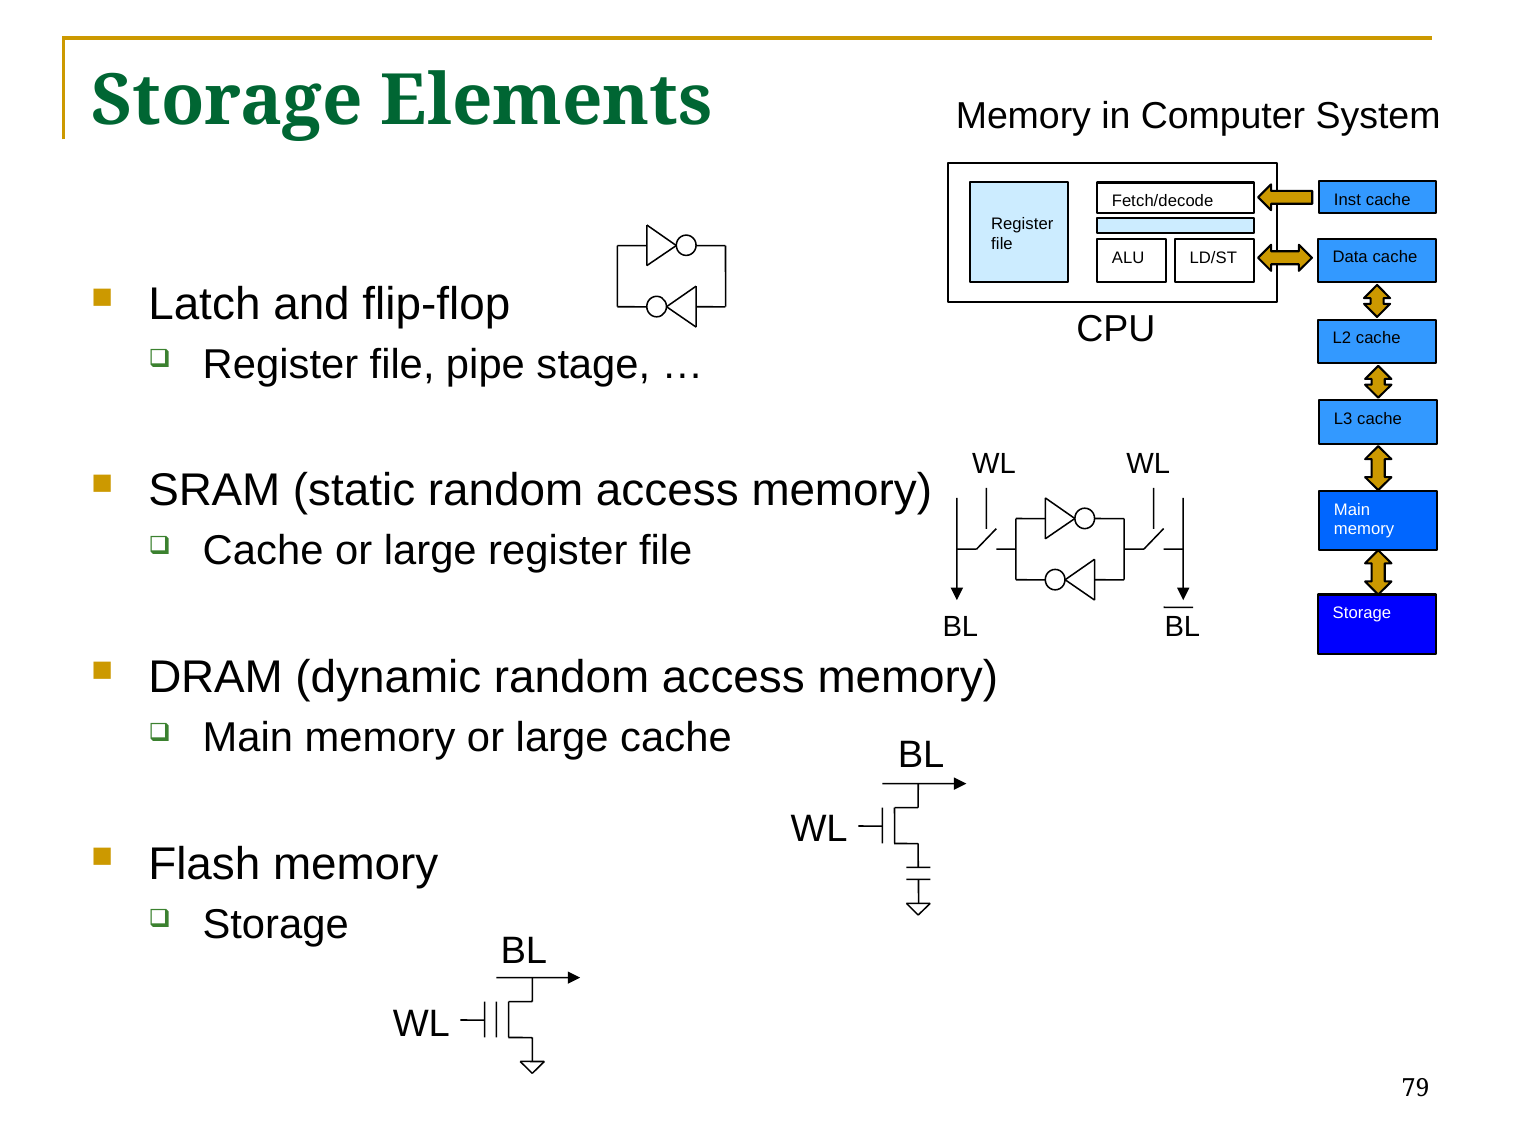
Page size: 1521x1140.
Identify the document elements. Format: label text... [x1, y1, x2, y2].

text_box WL [378, 990, 465, 1052]
text_box Register file [976, 205, 1069, 260]
text_box Storage [1317, 594, 1437, 654]
text_box [1258, 244, 1312, 271]
text_box [1364, 284, 1391, 317]
text_box WL [775, 795, 863, 856]
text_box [927, 436, 1216, 651]
text_box L3 cache [1319, 400, 1438, 444]
list Latch and flip-flop Register file, pipe stage, … SRAM (static random access memory) Cache or large register file DRAM (dynamic random access memory) Main memory or large cache Flash memory Storage [76, 265, 1445, 1019]
text_box L2 cache [1317, 319, 1437, 363]
text_box CPU [1061, 296, 1171, 357]
text_box Memory in Computer System [941, 83, 1456, 143]
text_box ALU [1097, 239, 1167, 283]
text_box LD/ST [1174, 239, 1254, 283]
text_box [646, 285, 697, 328]
text_box [1365, 550, 1392, 595]
text_box [1097, 218, 1254, 233]
text_box [969, 182, 1068, 283]
text_box Inst cache [1319, 181, 1437, 214]
text_box BL [883, 722, 960, 783]
text_box [676, 235, 697, 256]
text_box [1365, 446, 1392, 491]
text_box [947, 162, 1278, 303]
slide_number 79 [1089, 1037, 1445, 1114]
text_box Fetch/decode [1097, 182, 1254, 214]
text_box Data cache [1317, 238, 1437, 283]
text_box [563, 971, 581, 984]
text_box [882, 780, 967, 790]
title Storage Elements [76, 46, 1445, 236]
text_box BL [485, 917, 563, 978]
text_box [1365, 365, 1392, 398]
text_box Main memory [1319, 490, 1438, 551]
text_box [1258, 184, 1313, 211]
